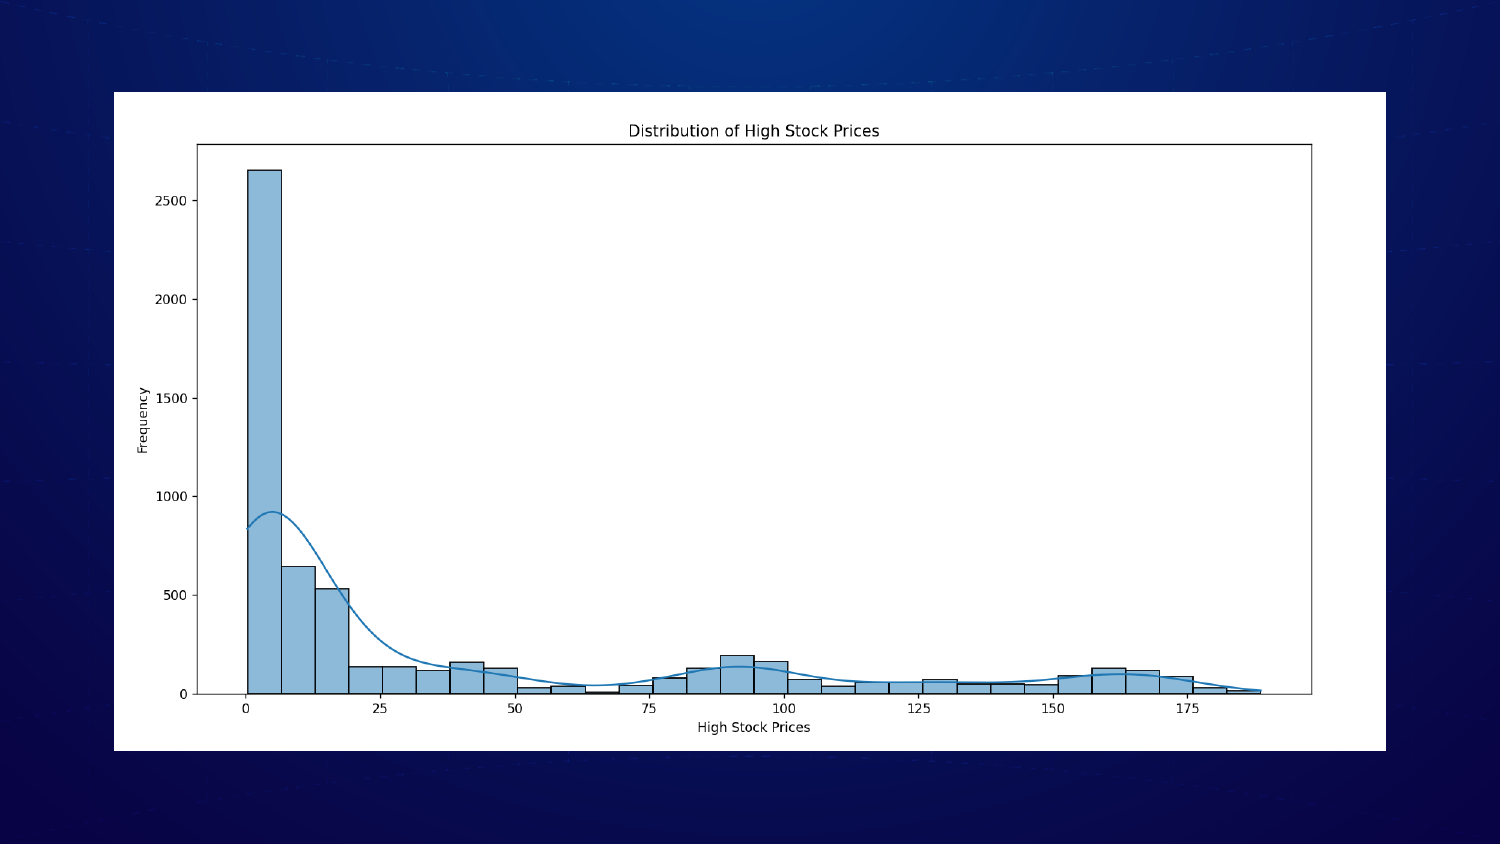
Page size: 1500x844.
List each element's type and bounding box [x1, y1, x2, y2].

picture [114, 92, 1386, 752]
